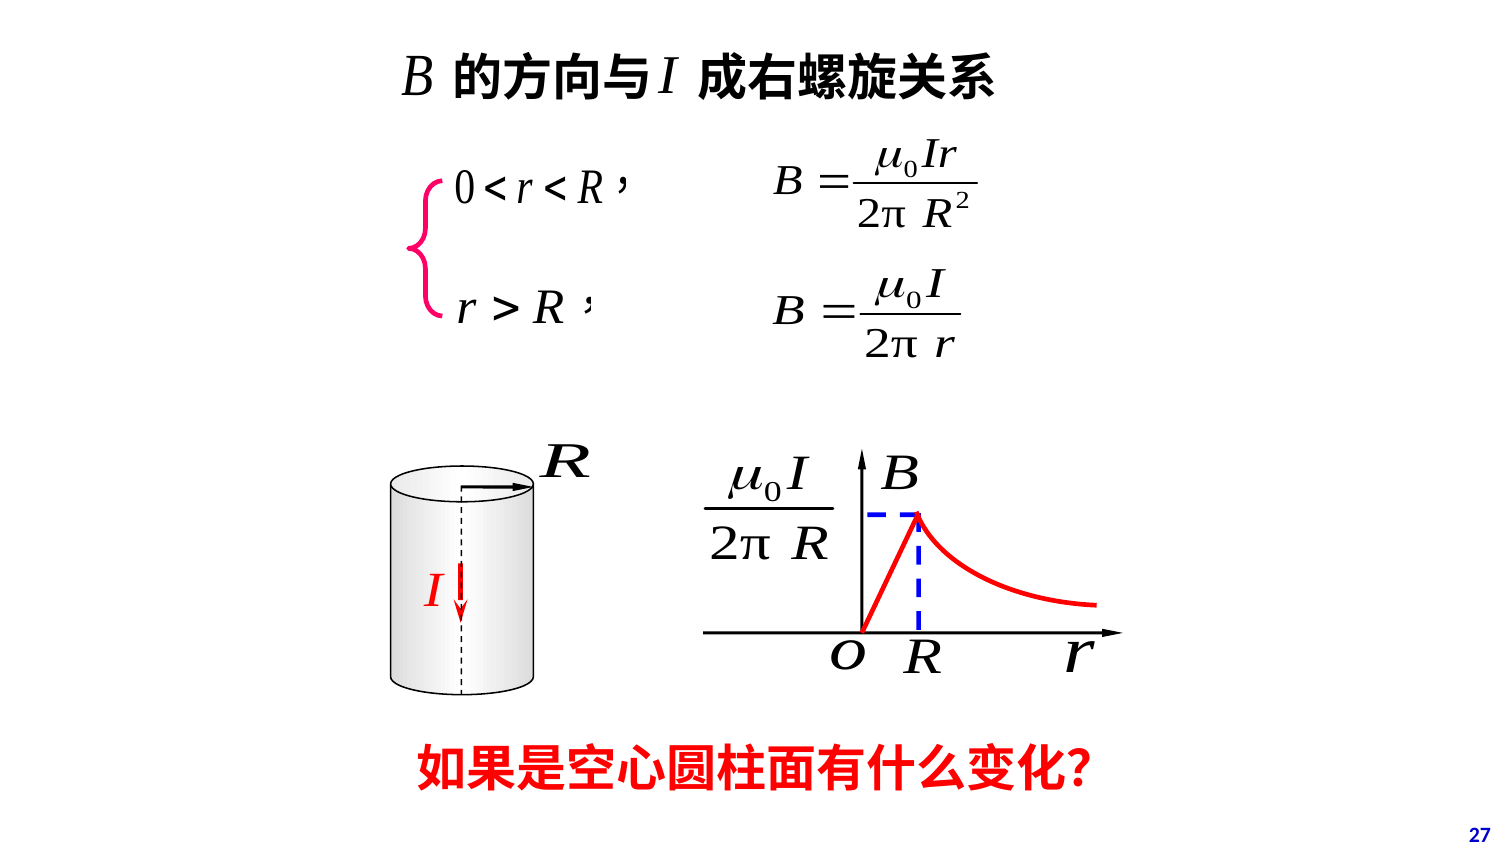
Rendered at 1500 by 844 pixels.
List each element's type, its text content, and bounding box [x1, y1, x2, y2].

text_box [357, 38, 1127, 115]
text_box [327, 407, 1177, 711]
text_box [694, 442, 1124, 680]
text_box 如果是空心圆柱面有什么变化？ [402, 729, 1163, 804]
slide_number 27 [1156, 811, 1500, 844]
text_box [408, 126, 988, 368]
